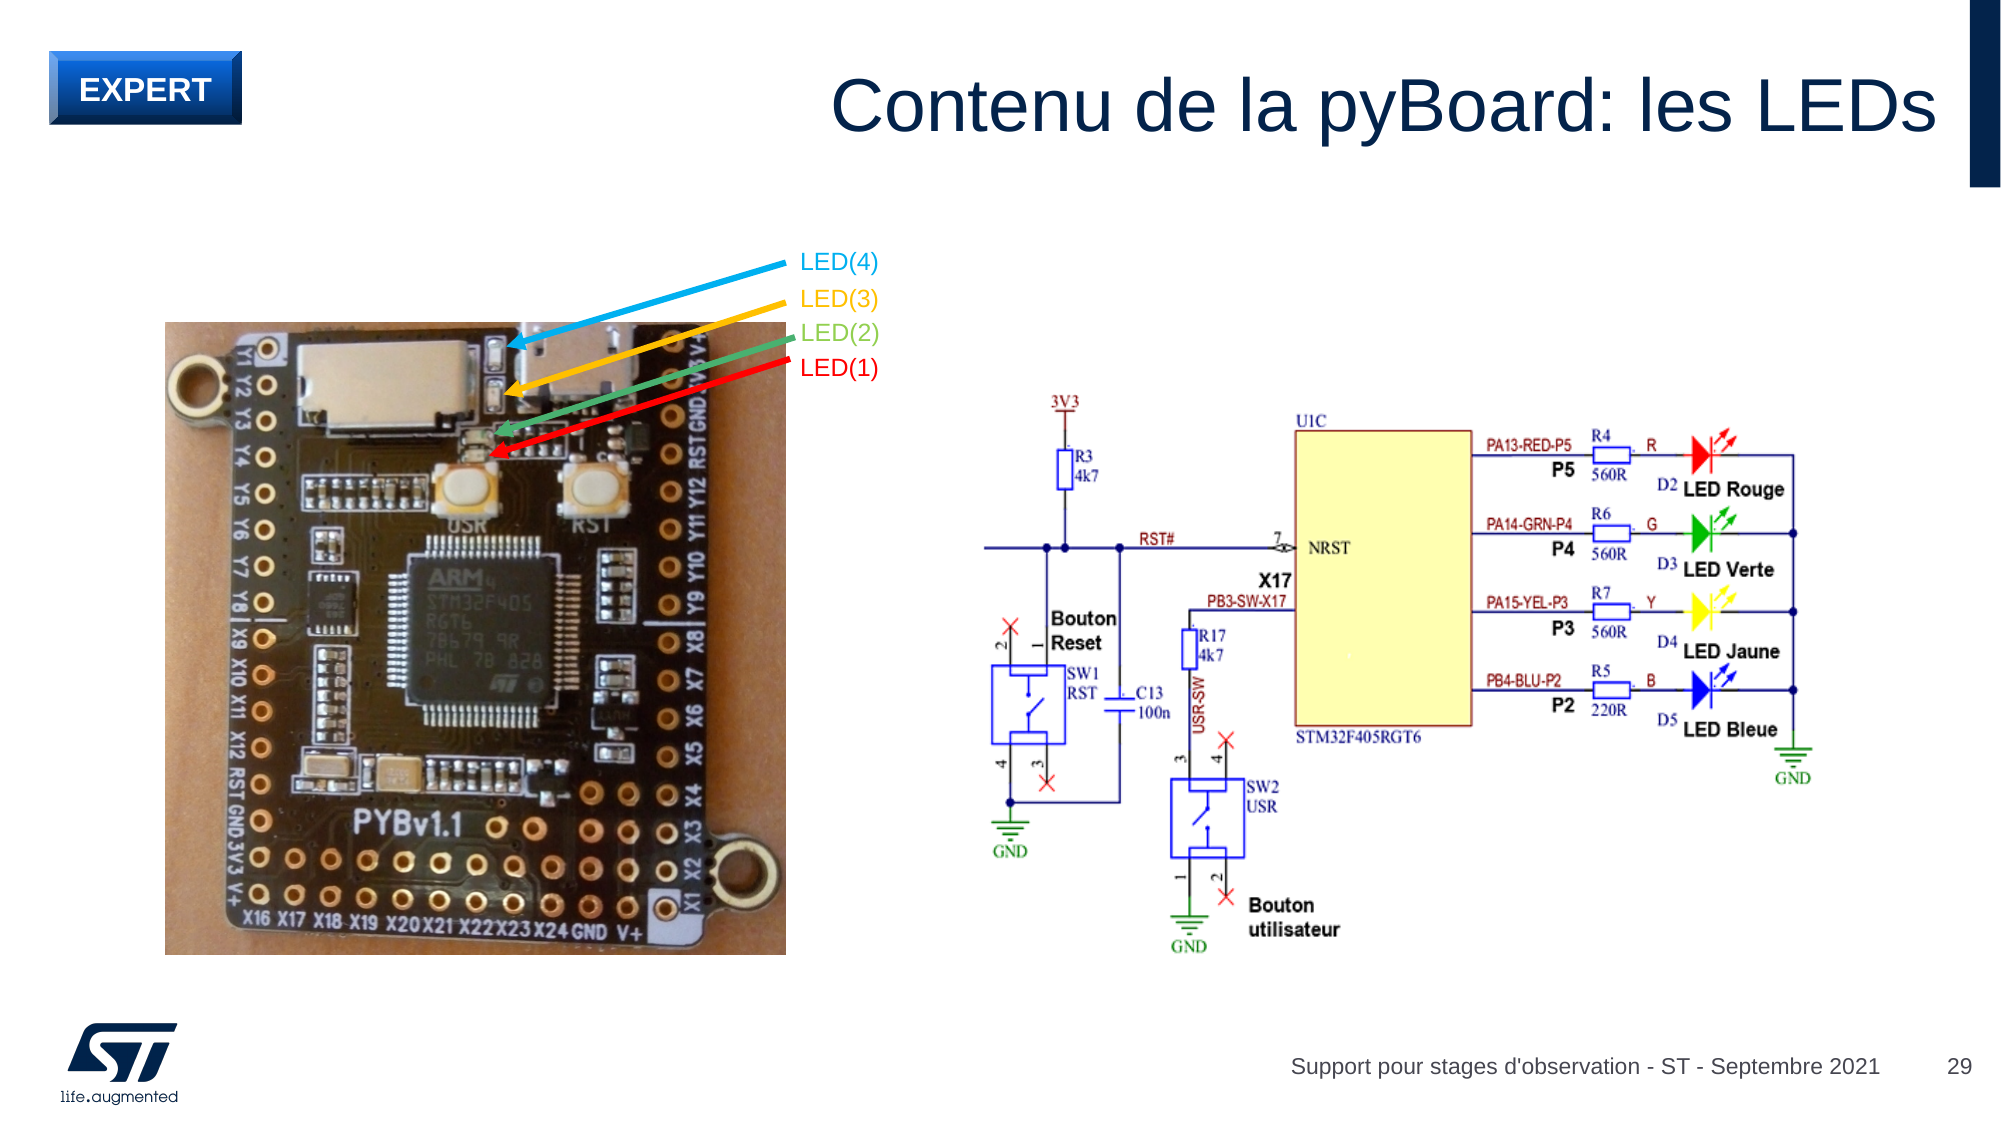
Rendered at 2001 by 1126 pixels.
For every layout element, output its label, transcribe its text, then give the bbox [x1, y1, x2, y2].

footer Support pour stages d'observation - ST - Septembre 2021 [51, 51, 240, 60]
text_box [50, 51, 59, 123]
picture [983, 394, 1814, 956]
text_box LED(1) [795, 355, 904, 389]
text_box LED(2) [786, 309, 905, 355]
text_box LED(3) [786, 283, 904, 320]
footer Support pour stages d'observation - ST - Septembre 2021 [996, 1038, 1896, 1087]
text_box EXPERT [49, 50, 242, 125]
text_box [488, 358, 791, 456]
text_box LED(4) [785, 237, 904, 283]
picture [37, 999, 201, 1126]
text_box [493, 337, 795, 434]
picture [165, 322, 786, 955]
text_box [503, 302, 786, 395]
title Contenu de la pyBoard: les LEDs [49, 0, 1955, 215]
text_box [506, 262, 786, 347]
slide_number 29 [1905, 1038, 1973, 1087]
